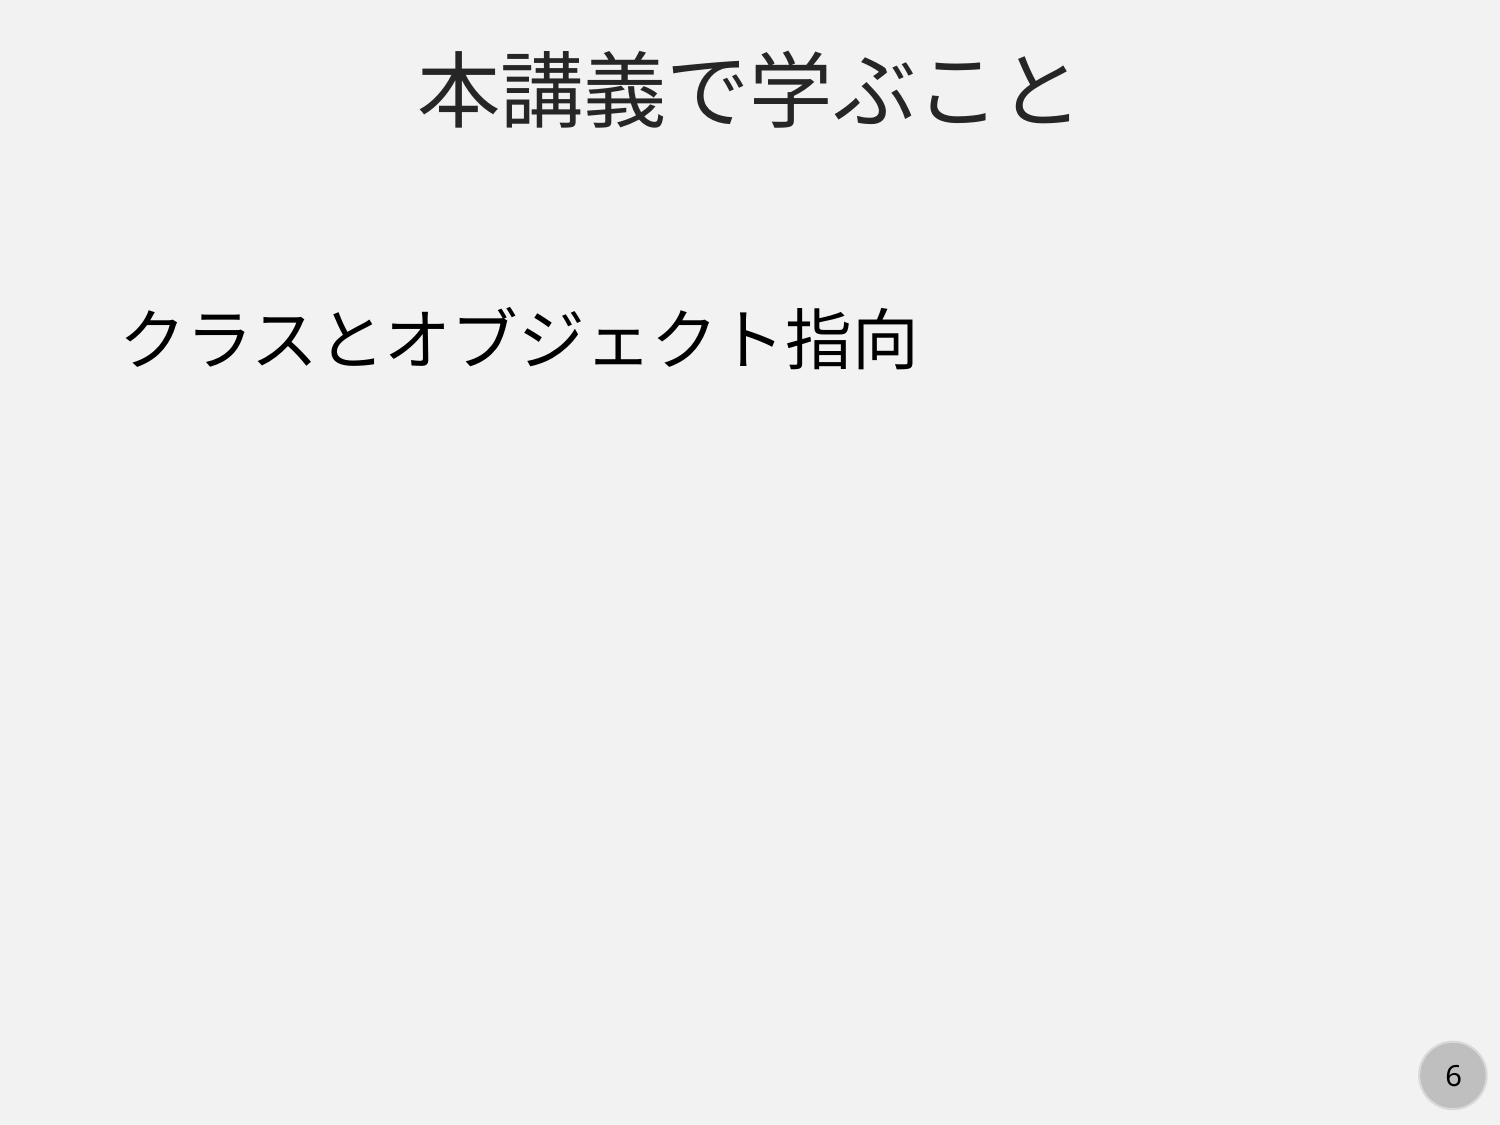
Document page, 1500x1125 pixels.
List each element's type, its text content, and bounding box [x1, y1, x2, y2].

list 本講義で学ぶこと [0, 31, 1500, 155]
text_box クラスとオブジェクト指向 [104, 290, 935, 386]
